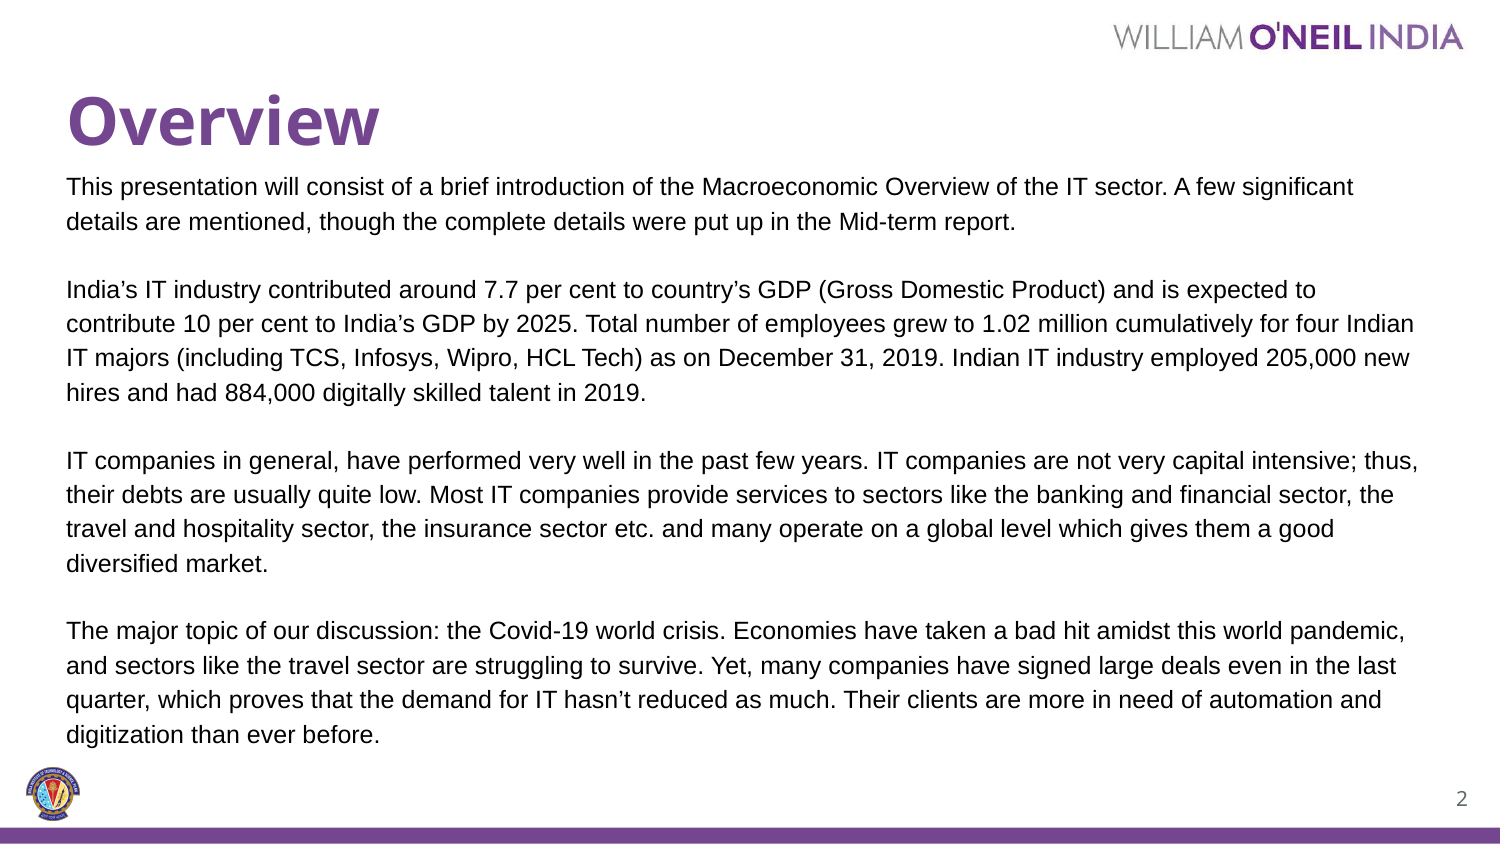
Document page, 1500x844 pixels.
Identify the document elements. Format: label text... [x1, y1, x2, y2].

picture [1097, 5, 1479, 77]
picture [26, 767, 80, 821]
slide_number ‹#› [1392, 767, 1483, 833]
title Overview [51, 64, 1449, 151]
list This presentation will consist of a brief introduction of the Macroeconomic Overview of the IT sector. A few significant details are mentioned, though the complete details were put up in the Mid-term report. India’s IT industry contributed around 7.7 per cent to country’s GDP (Gross Domestic Product) and is expected to contribute 10 per cent to India’s GDP by 2025. Total number of employees grew to 1.02 million cumulatively for four Indian IT majors (including TCS, Infosys, Wipro, HCL Tech) as on December 31, 2019. Indian IT industry employed 205,000 new hires and had 884,000 digitally skilled talent in 2019. IT companies in general, have performed very well in the past few years. IT companies are not very capital intensive; thus, their debts are usually quite low. Most IT companies provide services to sectors like the banking and financial sector, the travel and hospitality sector, the insurance sector etc. and many operate on a global level which gives them a good diversified market. The major topic of our discussion: the Covid-19 world crisis. Economies have taken a bad hit amidst this world pandemic, and sectors like the travel sector are struggling to survive. Yet, many companies have signed large deals even in the last quarter, which proves that the demand for IT hasn’t reduced as much. Their clients are more in need of automation and digitization than ever before. [51, 151, 1449, 758]
